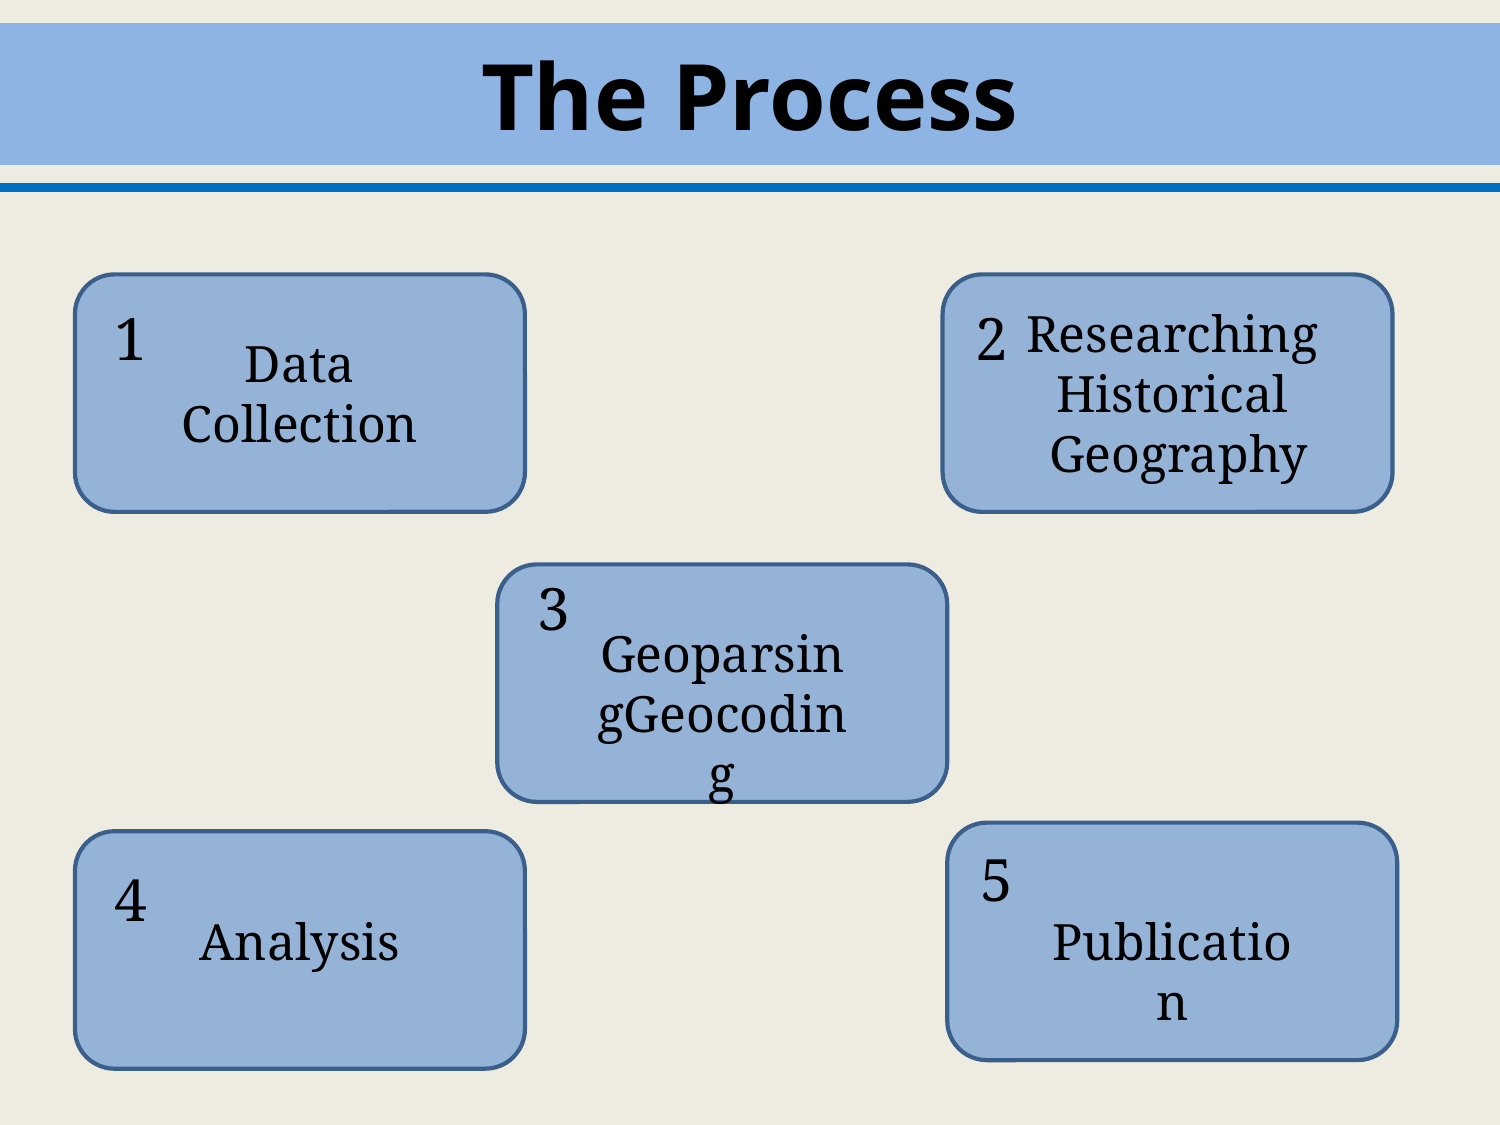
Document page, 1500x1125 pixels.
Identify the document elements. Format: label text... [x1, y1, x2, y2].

text_box 5 [965, 835, 1022, 921]
text_box [940, 272, 1395, 514]
text_box 1 [99, 294, 157, 380]
text_box [0, 23, 1500, 164]
text_box [72, 829, 528, 1071]
text_box Data Collection [156, 324, 444, 460]
text_box Researching Historical Geography [1006, 294, 1338, 490]
text_box Publication [1028, 903, 1316, 1039]
text_box The Process [74, 24, 1425, 163]
text_box [525, 562, 950, 804]
text_box Analysis [156, 903, 444, 979]
text_box 3 [522, 564, 579, 650]
text_box [72, 272, 528, 514]
text_box GeoparsingGeocoding [578, 615, 866, 810]
text_box [495, 565, 578, 805]
text_box 4 [99, 855, 157, 941]
text_box 2 [960, 294, 1017, 380]
text_box [945, 820, 1400, 1063]
